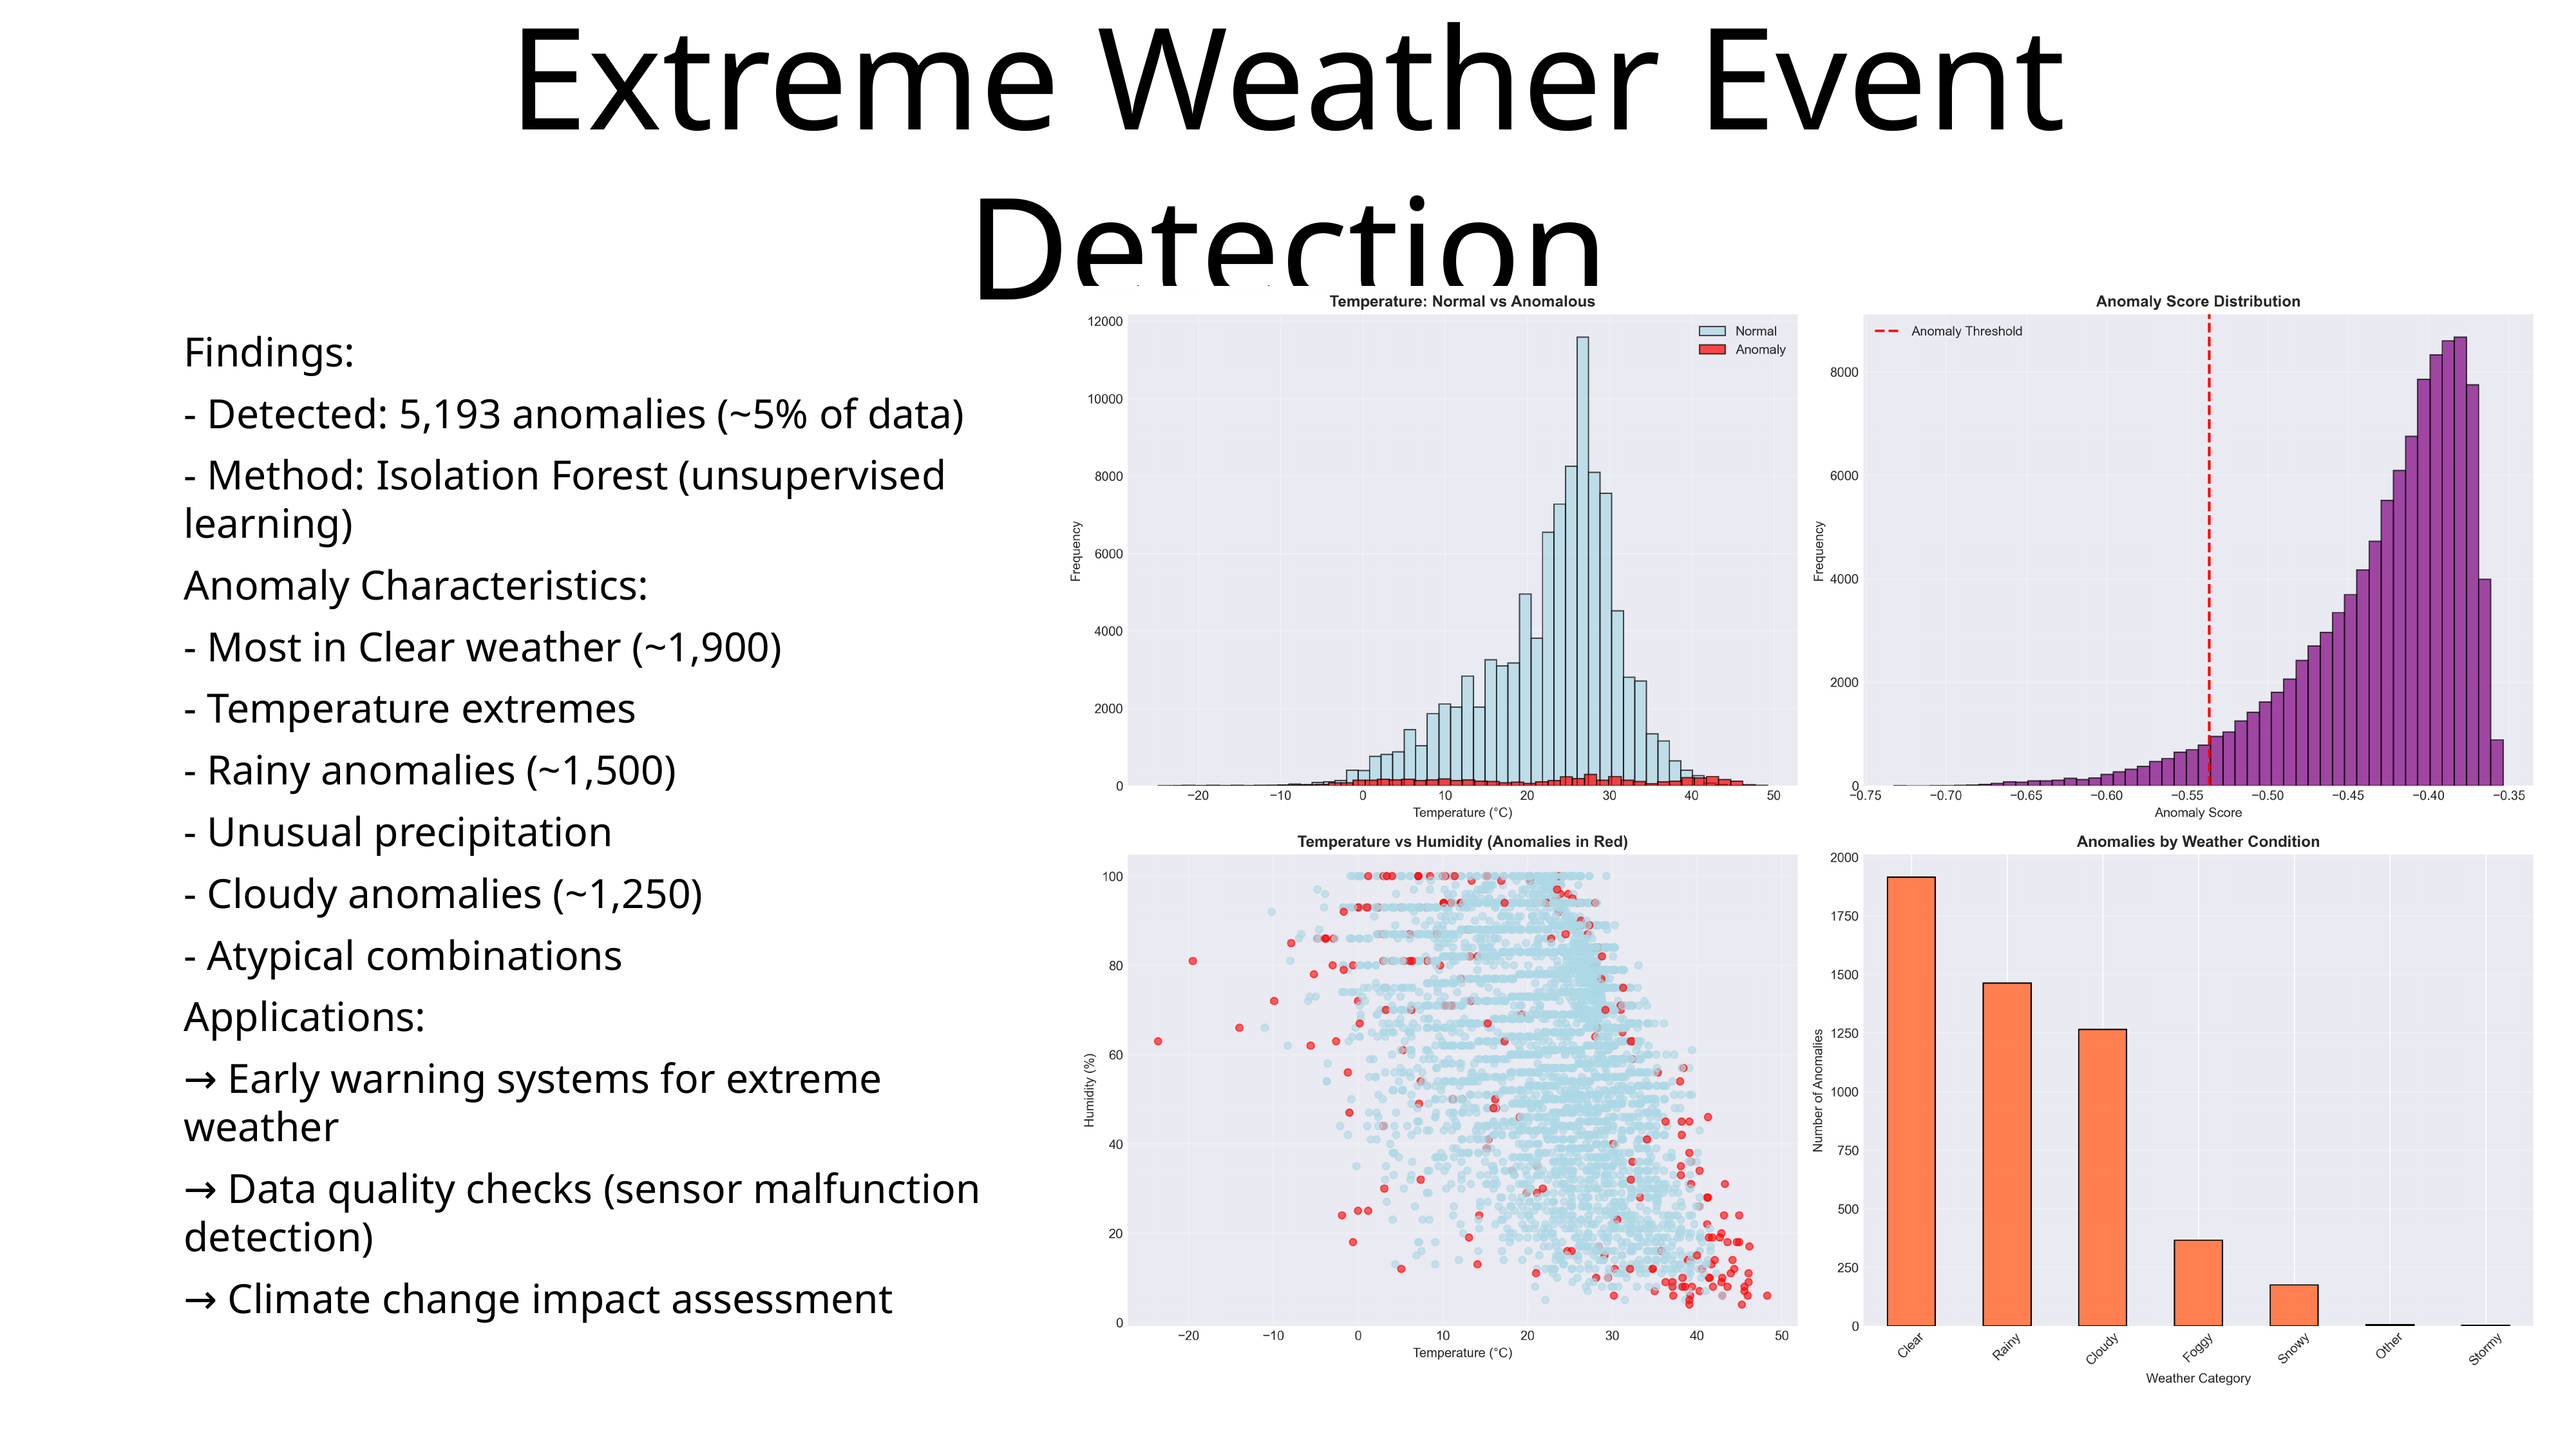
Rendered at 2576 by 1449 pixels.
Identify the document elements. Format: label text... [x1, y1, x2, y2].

list Findings: - Detected: 5,193 anomalies (~5% of data) - Method: Isolation Forest (unsupervised learning) Anomaly Characteristics: - Most in Clear weather (~1,900) - Temperature extremes - Rainy anomalies (~1,500) - Unusual precipitation - Cloudy anomalies (~1,250) - Atypical combinations Applications: → Early warning systems for extreme weather → Data quality checks (sensor malfunction detection) → Climate change impact assessment [178, 332, 1019, 1316]
picture [1061, 286, 2543, 1395]
title Extreme Weather Event Detection [178, 37, 2398, 279]
